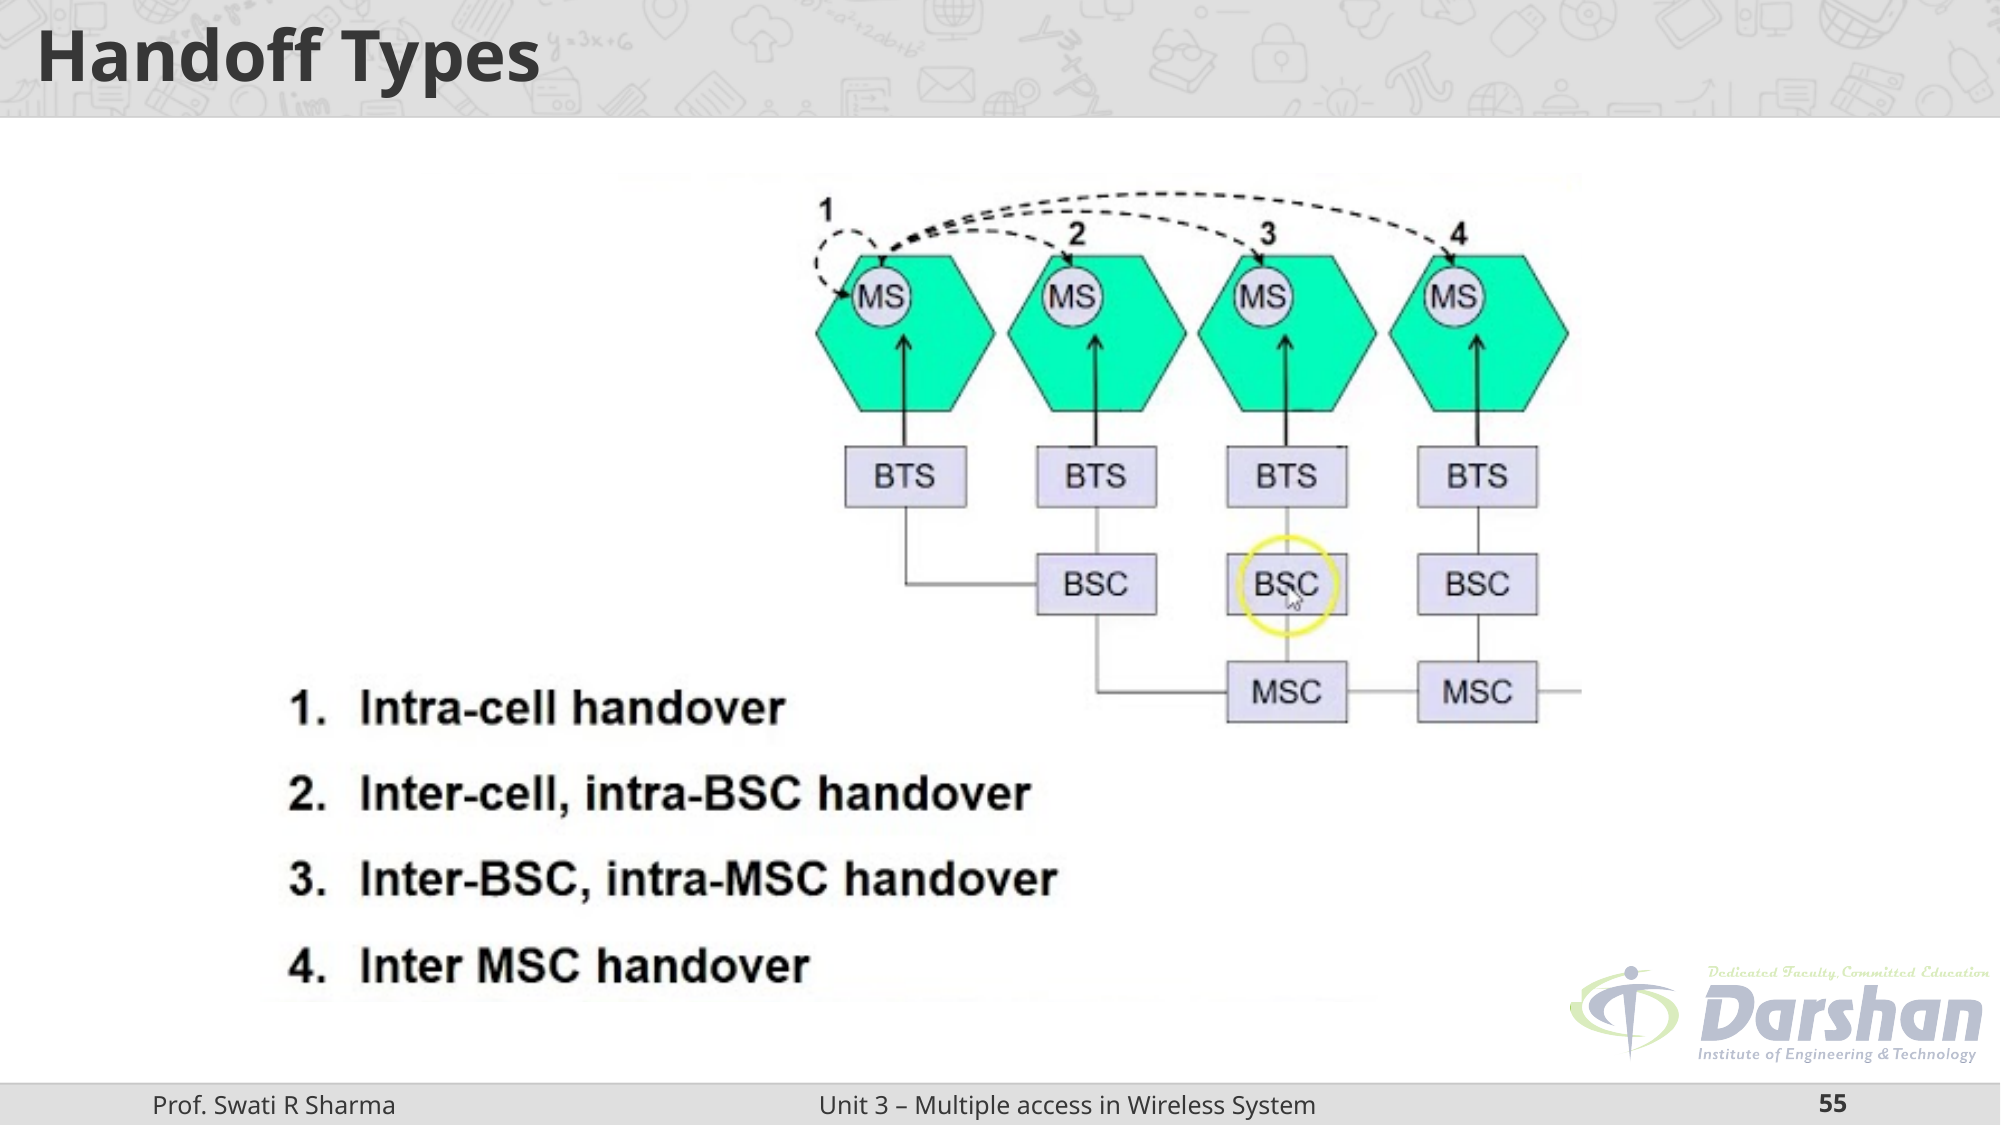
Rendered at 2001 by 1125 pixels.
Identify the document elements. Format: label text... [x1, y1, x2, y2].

title Handoff Types [0, 0, 2000, 117]
picture [260, 173, 1582, 1002]
table_header In soft handoff, at least one of the links is kept when radio links are added and removed to the mobile station. [1570, 966, 1990, 1063]
